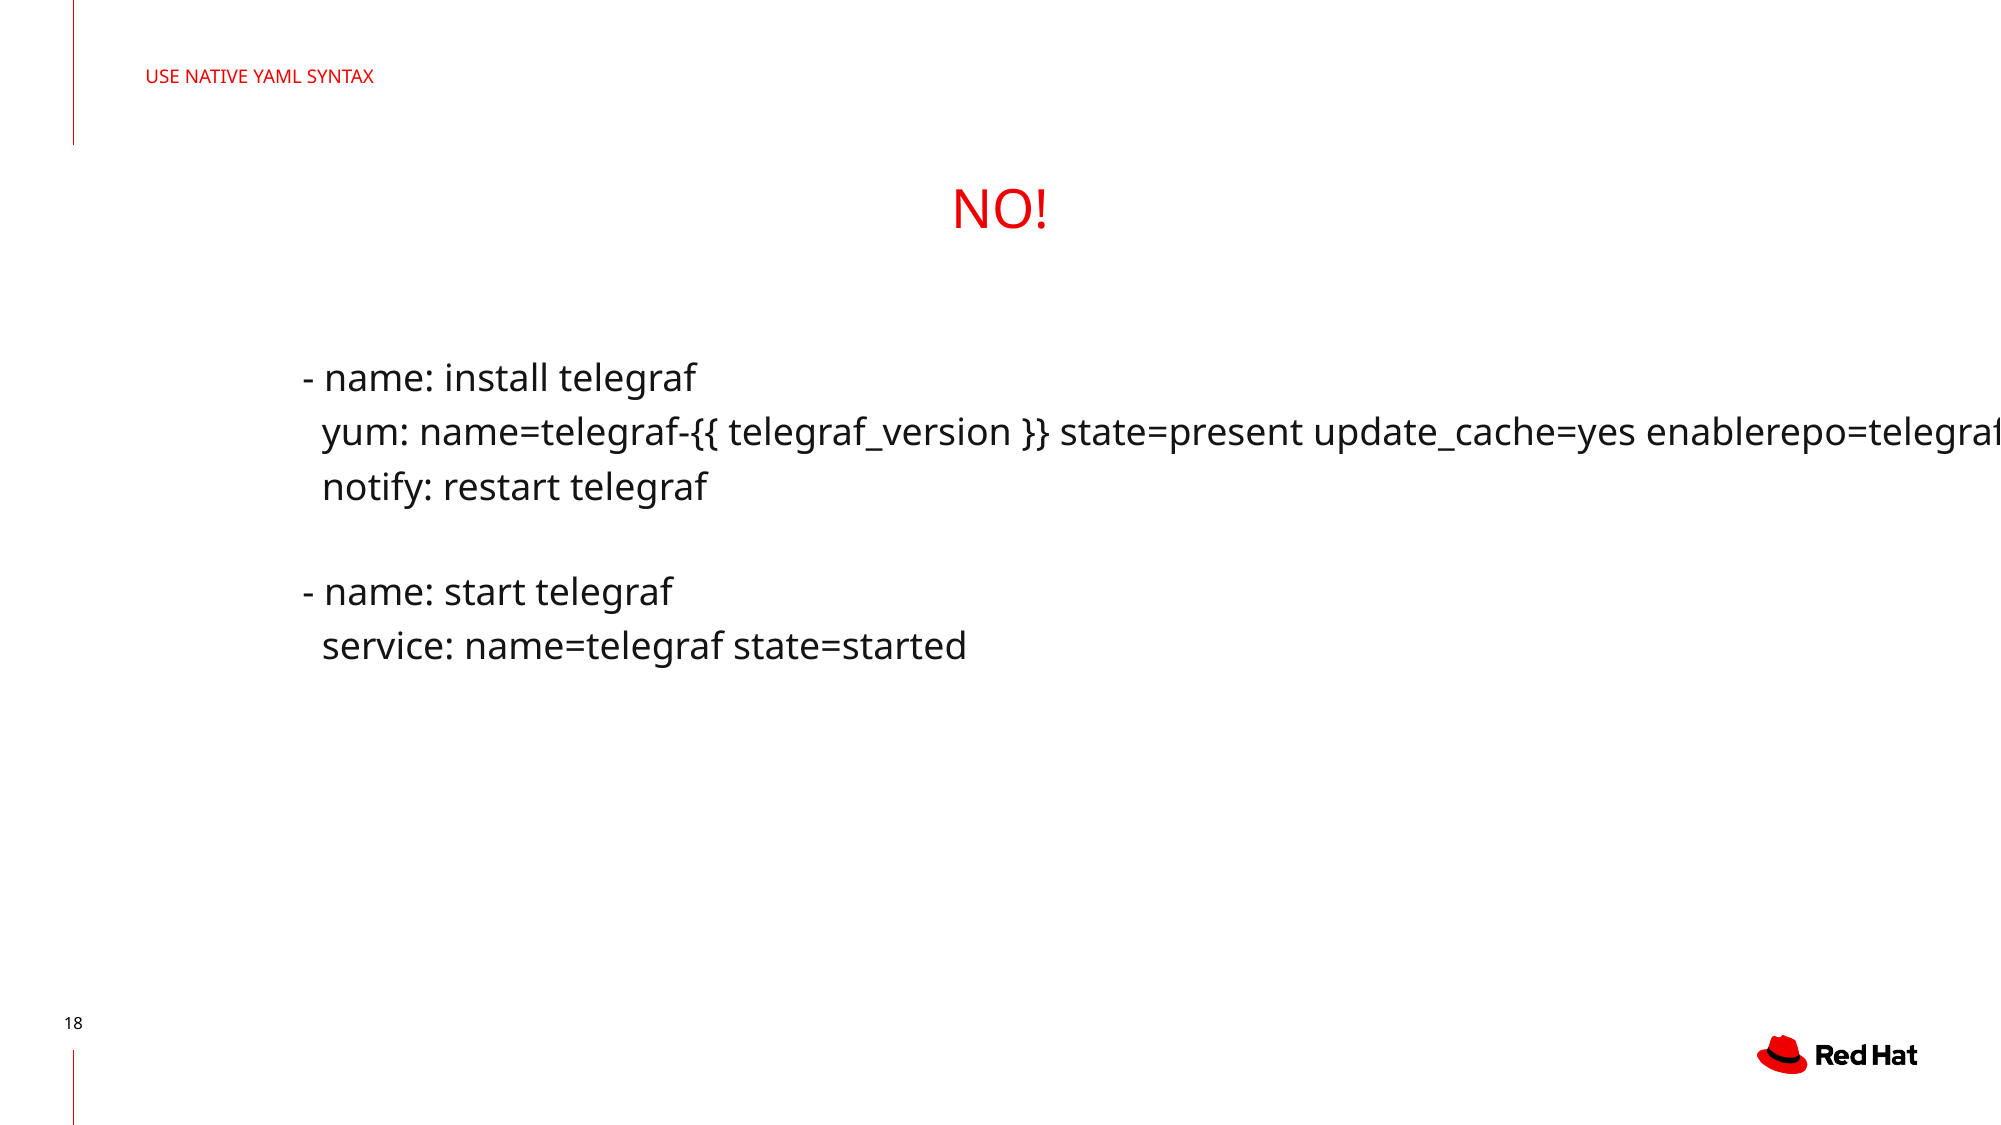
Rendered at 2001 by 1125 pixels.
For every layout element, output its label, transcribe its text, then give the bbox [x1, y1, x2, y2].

title NO! [287, 155, 1713, 314]
slide_number ‹#› [13, 1012, 134, 1036]
picture [1757, 1035, 1918, 1074]
subtitle USE NATIVE YAML SYNTAX [73, 9, 919, 143]
text_box - name: install telegraf yum: name=telegraf-{{ telegraf_version }} state=present update_cache=yes enablerepo=telegraf notify: restart telegraf - name: start telegraf service: name=telegraf state=started [287, 330, 2000, 825]
